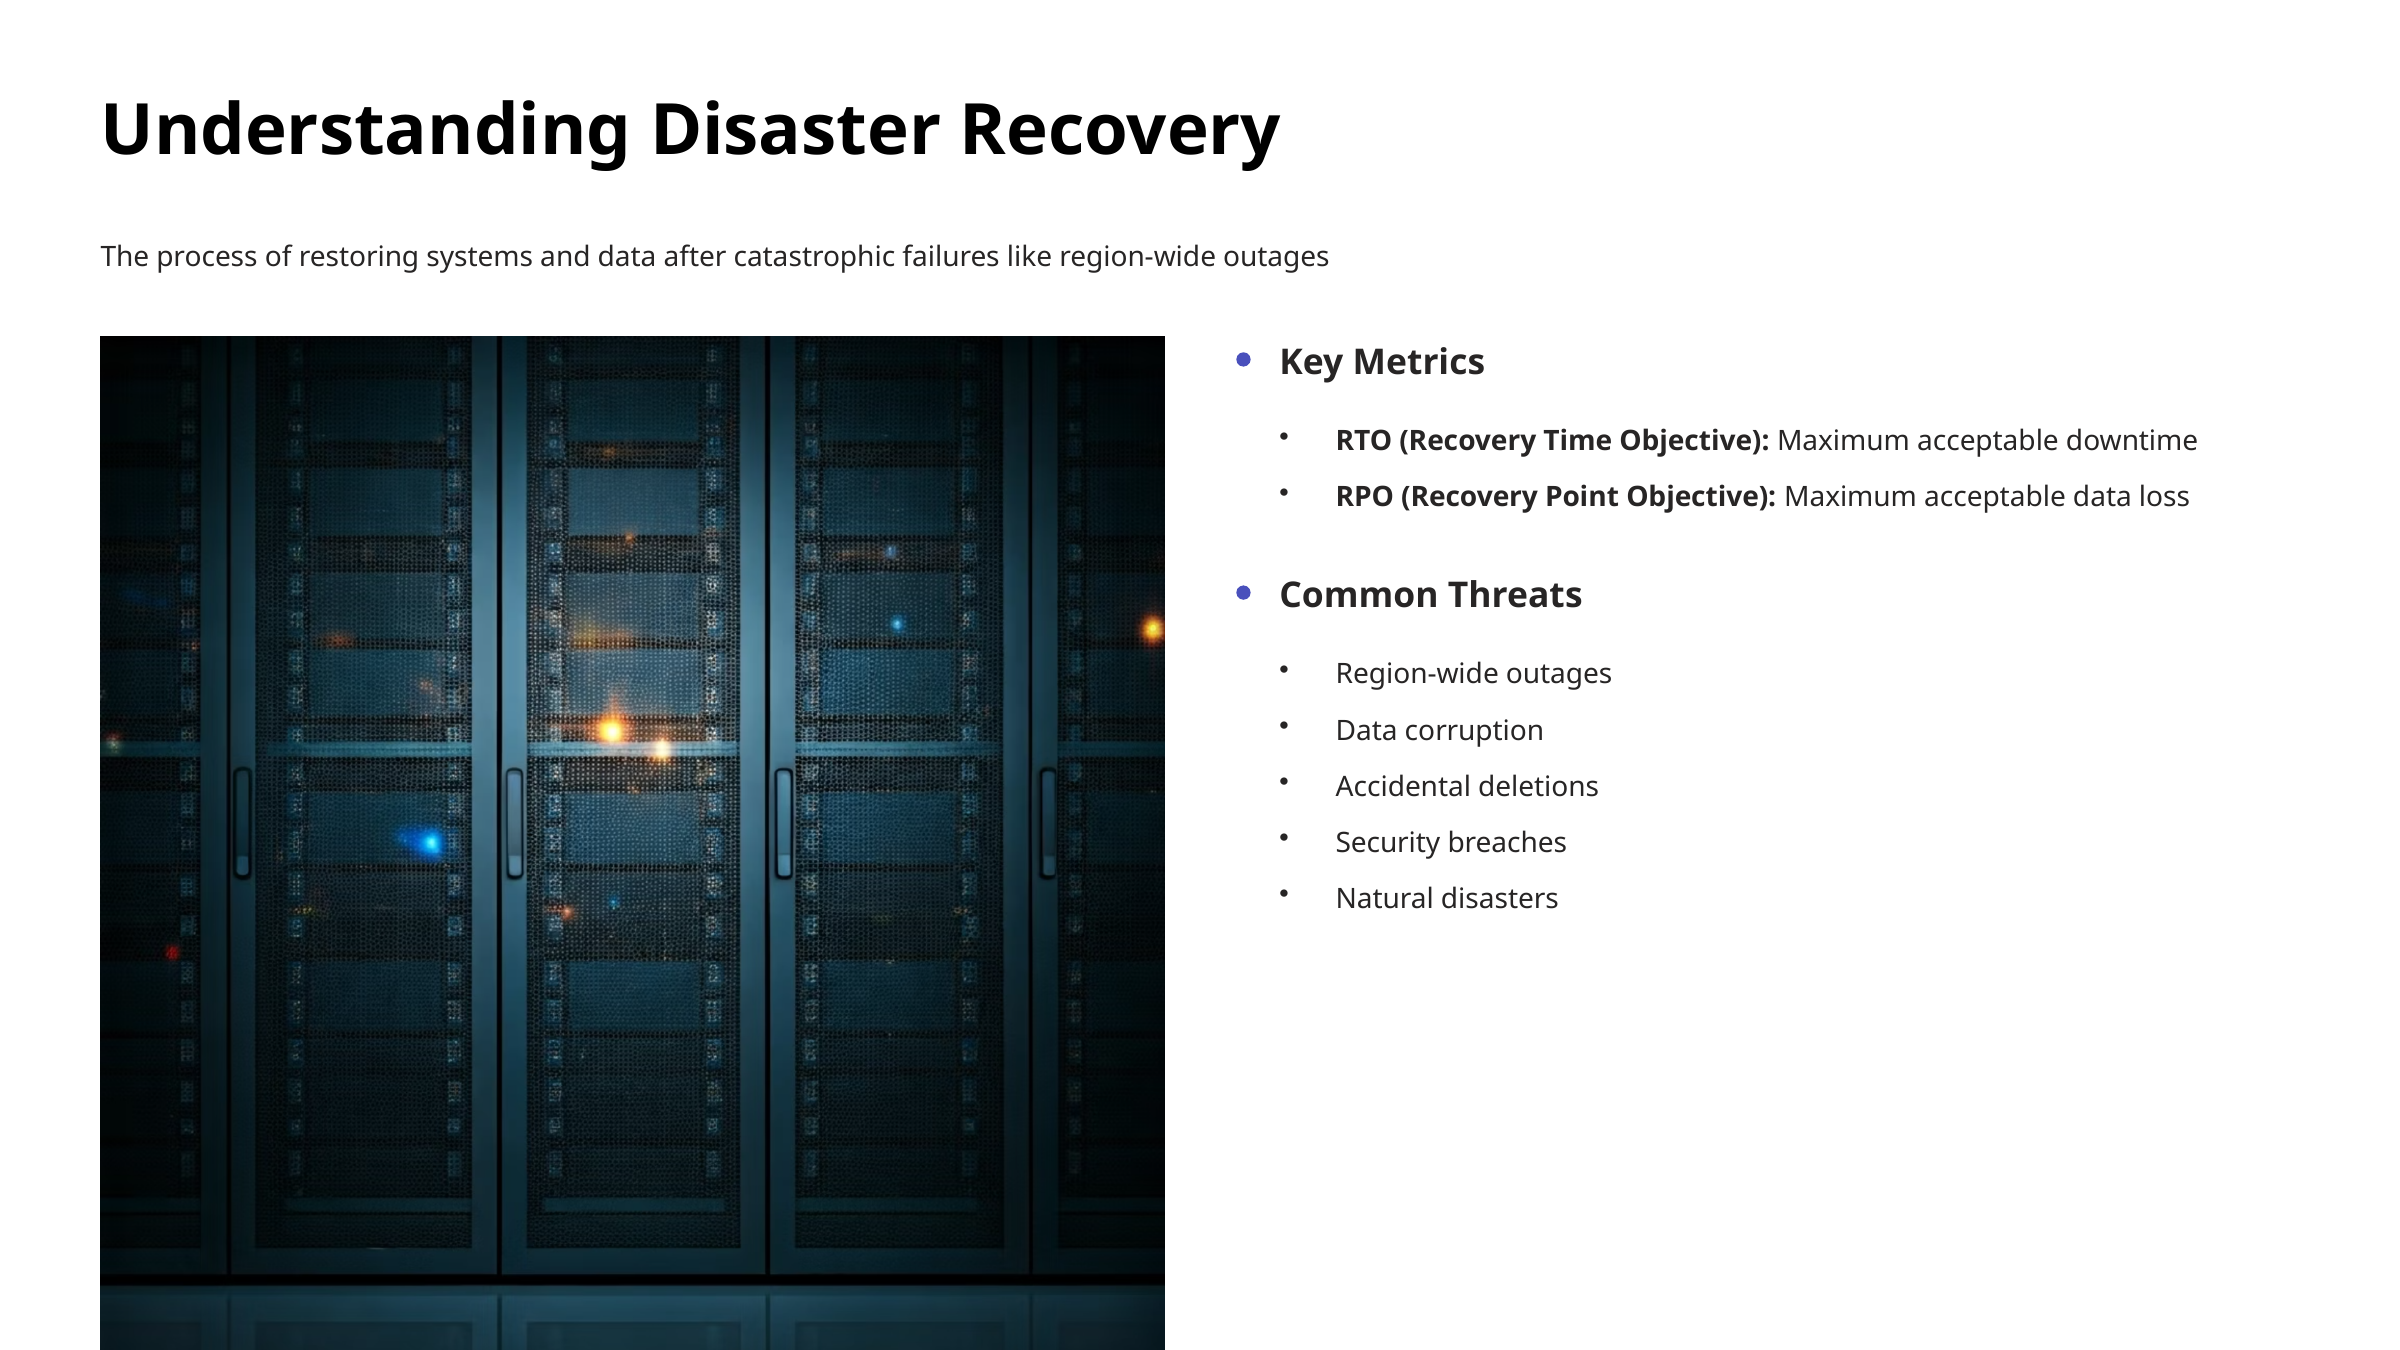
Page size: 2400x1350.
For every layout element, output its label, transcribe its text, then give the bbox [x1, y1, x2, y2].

text_box Key Metrics [1279, 336, 1639, 382]
text_box Understanding Disaster Recovery [100, 79, 1281, 169]
text_box Security breaches [1279, 811, 2301, 858]
text_box Data corruption [1279, 699, 2301, 746]
text_box RPO (Recovery Point Objective): Maximum acceptable data loss [1279, 466, 2301, 513]
text_box Natural disasters [1279, 868, 2301, 914]
text_box RTO (Recovery Time Objective): Maximum acceptable downtime [1279, 410, 2301, 457]
text_box [1236, 585, 1251, 600]
text_box Common Threats [1279, 570, 1639, 616]
text_box Accidental deletions [1279, 755, 2301, 802]
text_box The process of restoring systems and data after catastrophic failures like region-wide outages [100, 226, 2300, 273]
text_box [1236, 352, 1251, 367]
text_box Region-wide outages [1279, 643, 2301, 690]
picture [100, 336, 1165, 1350]
